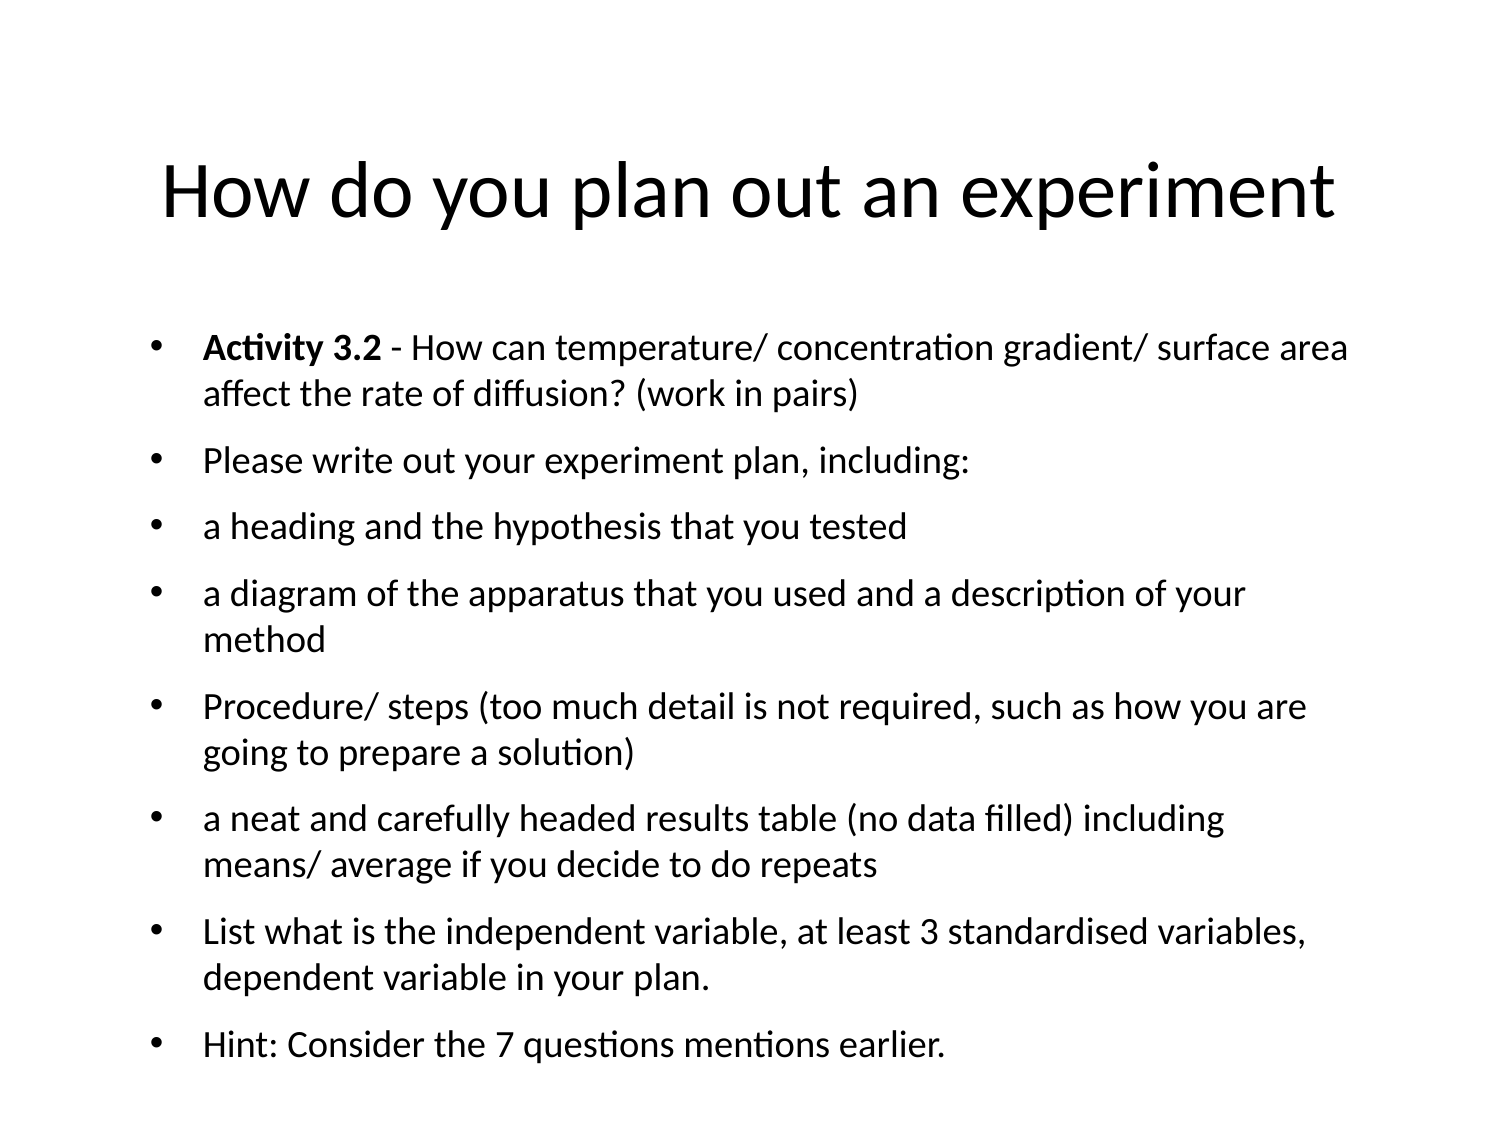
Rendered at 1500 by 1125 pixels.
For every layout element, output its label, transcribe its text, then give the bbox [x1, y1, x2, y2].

title How do you plan out an experiment [75, 91, 1425, 279]
list Activity 3.2 - How can temperature/ concentration gradient/ surface area affect the rate of diffusion? (work in pairs) Please write out your experiment plan, including: a heading and the hypothesis that you tested a diagram of the apparatus that you used and a description of your method Procedure/ steps (too much detail is not required, such as how you are going to prepare a solution) a neat and carefully headed results table (no data filled) including means/ average if you decide to do repeats List what is the independent variable, at least 3 standardised variables, dependent variable in your plan. Hint: Consider the 7 questions mentions earlier. [134, 314, 1366, 1083]
